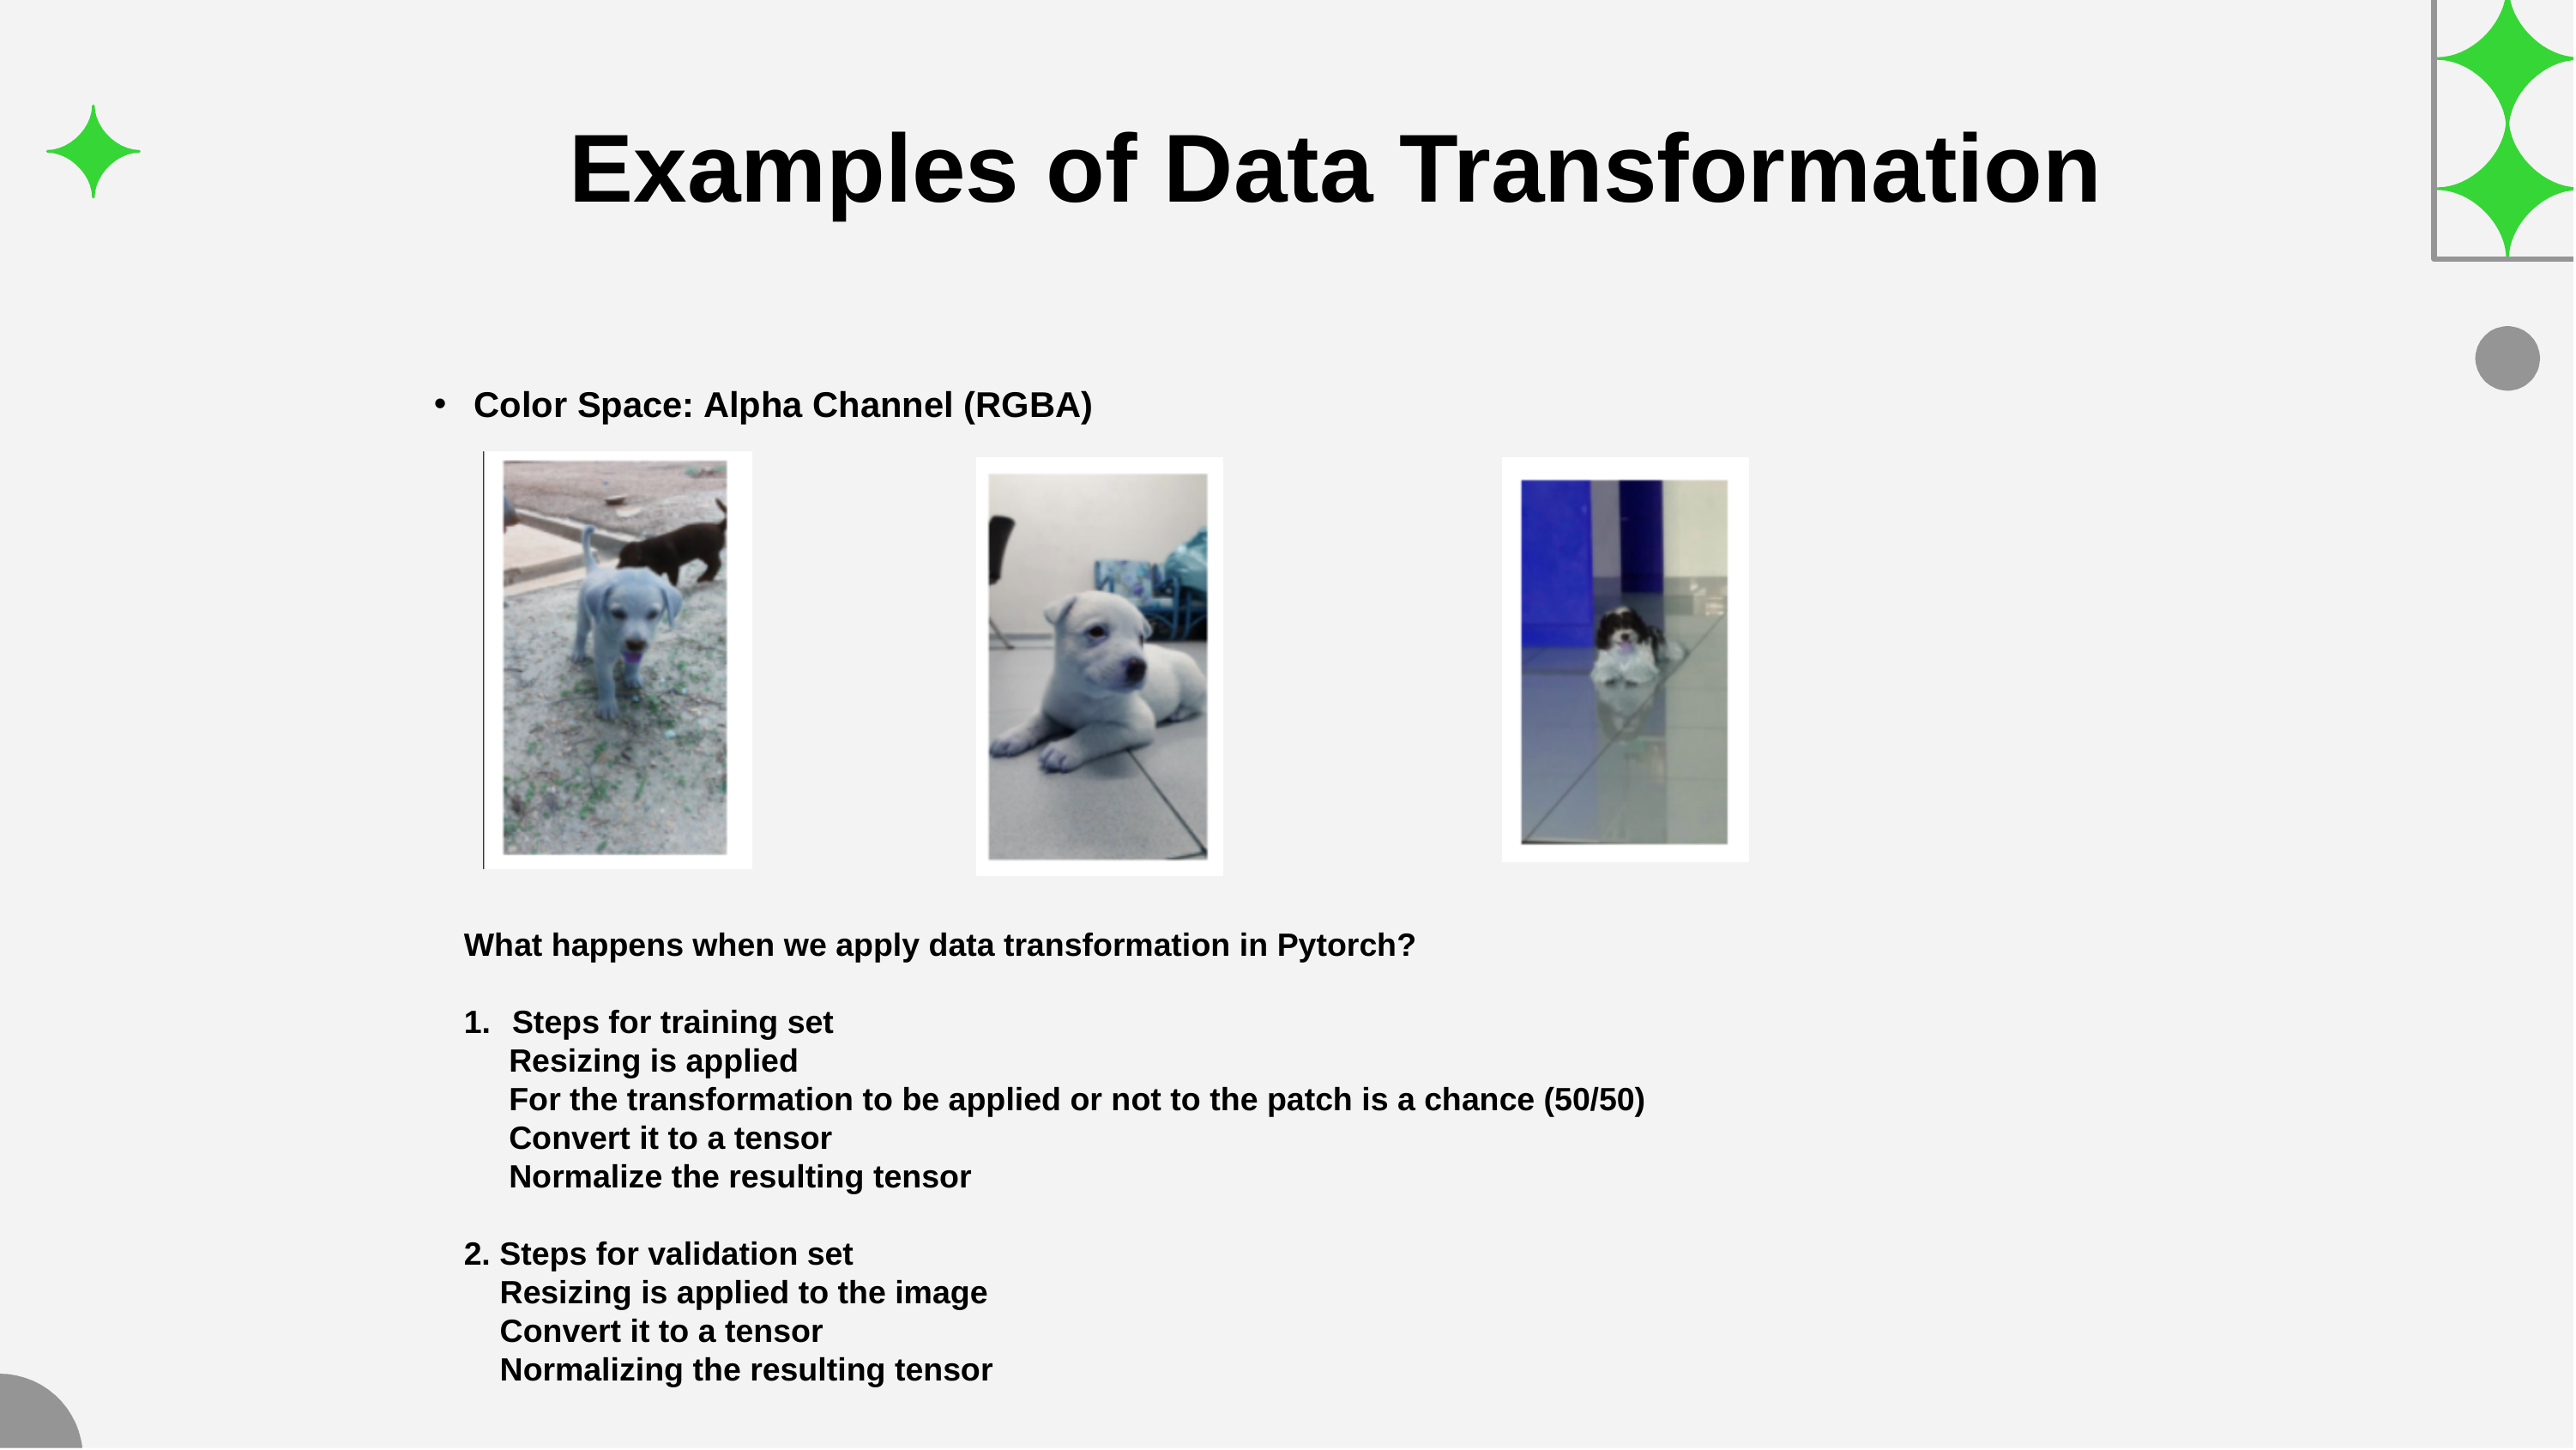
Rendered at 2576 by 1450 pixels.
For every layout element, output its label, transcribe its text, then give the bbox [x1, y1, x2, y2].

picture [1501, 456, 1749, 862]
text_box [45, 104, 142, 199]
text_box Color Space: Alpha Channel (RGBA) [421, 332, 2092, 775]
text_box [0, 1373, 83, 1450]
text_box Examples of Data Transformation [536, 106, 2135, 250]
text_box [2431, 0, 2576, 263]
picture [483, 451, 752, 870]
picture [976, 456, 1224, 876]
text_box What happens when we apply data transformation in Pytorch? Steps for training set Resizing is applied For the transformation to be applied or not to the patch is a chance (50/50) Convert it to a tensor Normalize the resulting tensor 2. Steps for validation set Resizing is applied to the image Convert it to a tensor Normalizing the resulting tensor [451, 917, 1804, 1450]
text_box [2475, 325, 2541, 391]
